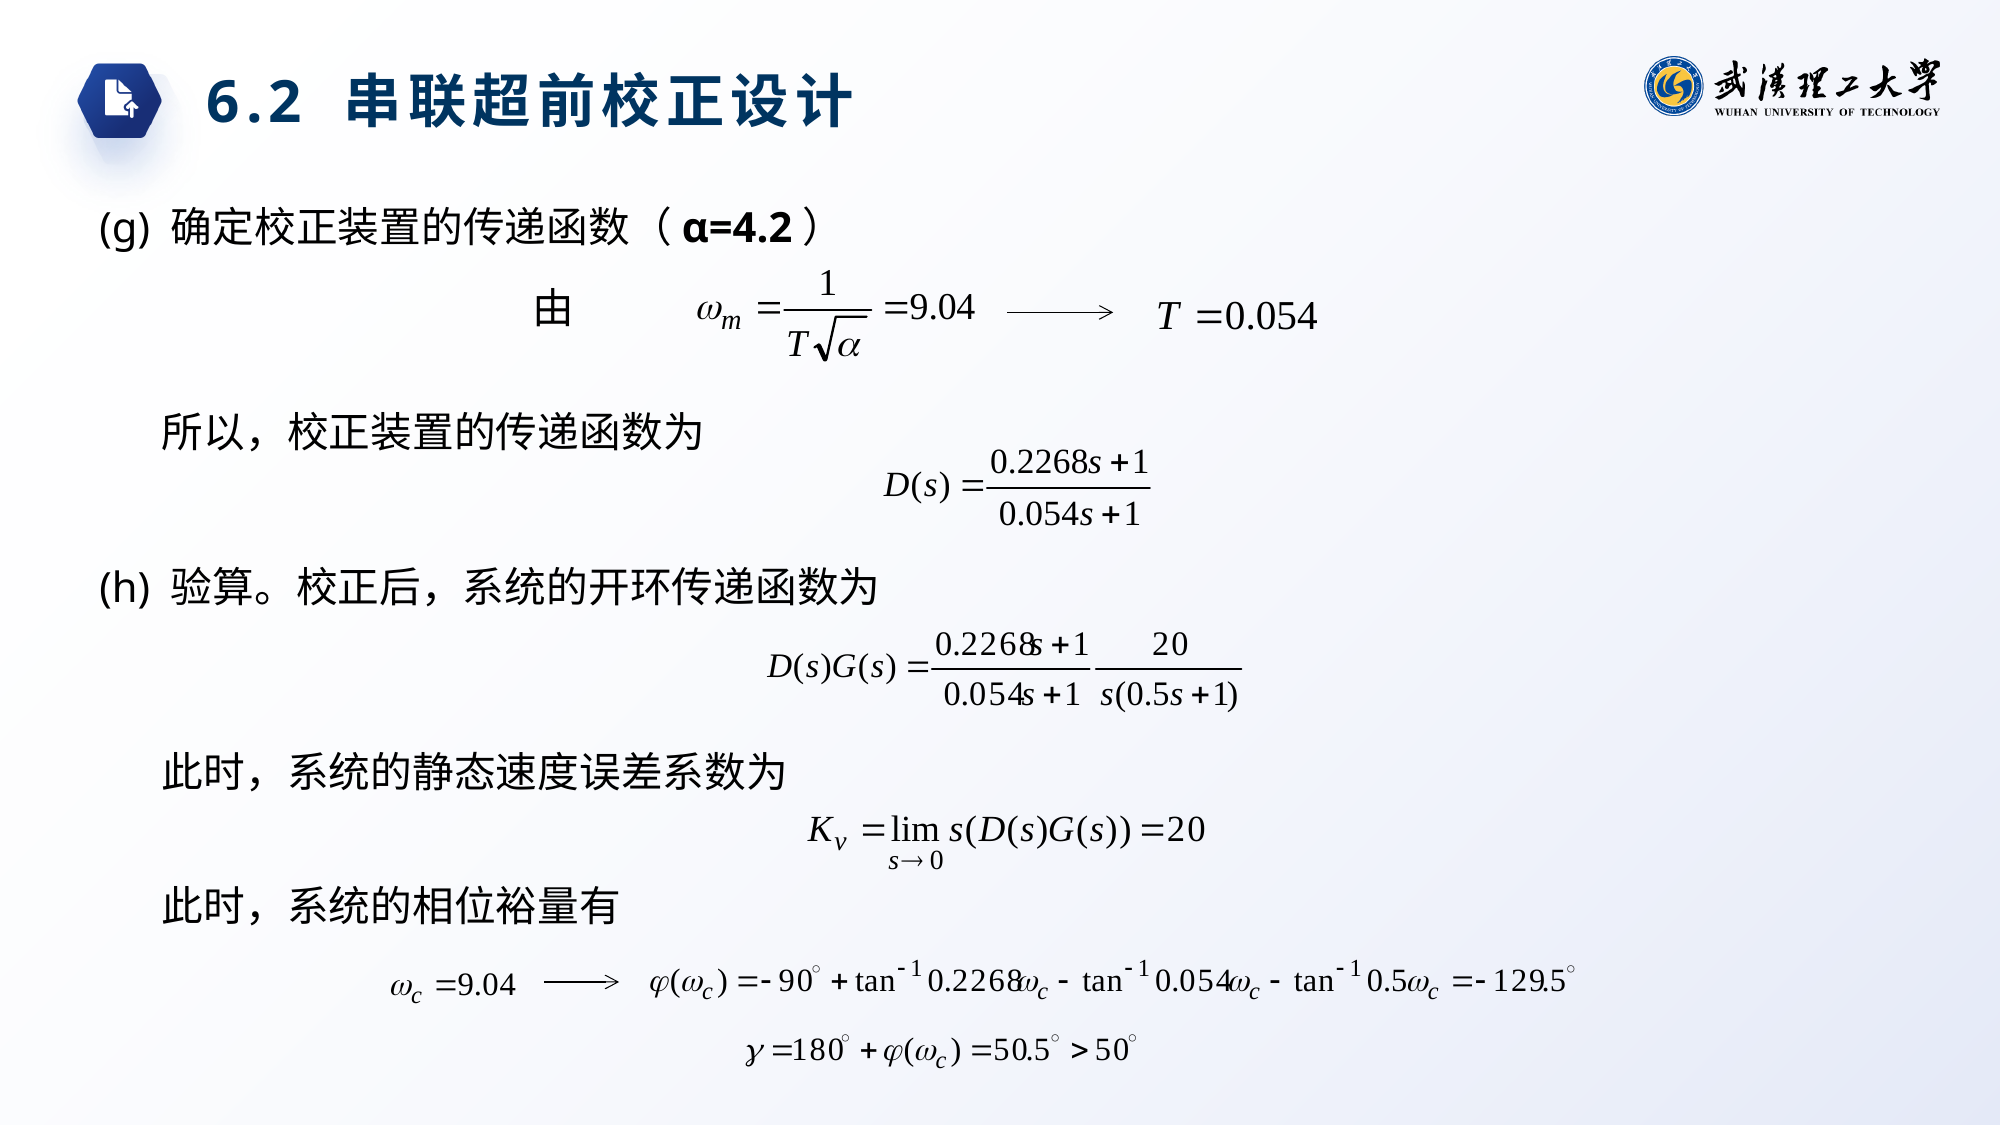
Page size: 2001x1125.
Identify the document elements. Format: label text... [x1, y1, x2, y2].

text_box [1148, 288, 1330, 346]
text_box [687, 253, 986, 372]
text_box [758, 617, 1252, 725]
text_box (h) 验算。校正后，系统的开环传递函数为 [84, 538, 961, 619]
text_box 由 [517, 274, 625, 340]
text_box 此时，系统的静态速度误差系数为 [147, 723, 1411, 804]
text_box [874, 434, 1163, 537]
list 6.2 串联超前校正设计 [191, 56, 1624, 143]
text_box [737, 1015, 1148, 1081]
picture [0, 0, 2000, 1125]
text_box (g) 确定校正装置的传递函数（α=4.2） [84, 178, 1349, 259]
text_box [798, 800, 1212, 884]
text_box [382, 958, 522, 1016]
text_box 此时，系统的相位裕量有 [147, 857, 662, 938]
text_box 所以，校正装置的传递函数为 [147, 382, 1411, 463]
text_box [642, 946, 1584, 1012]
